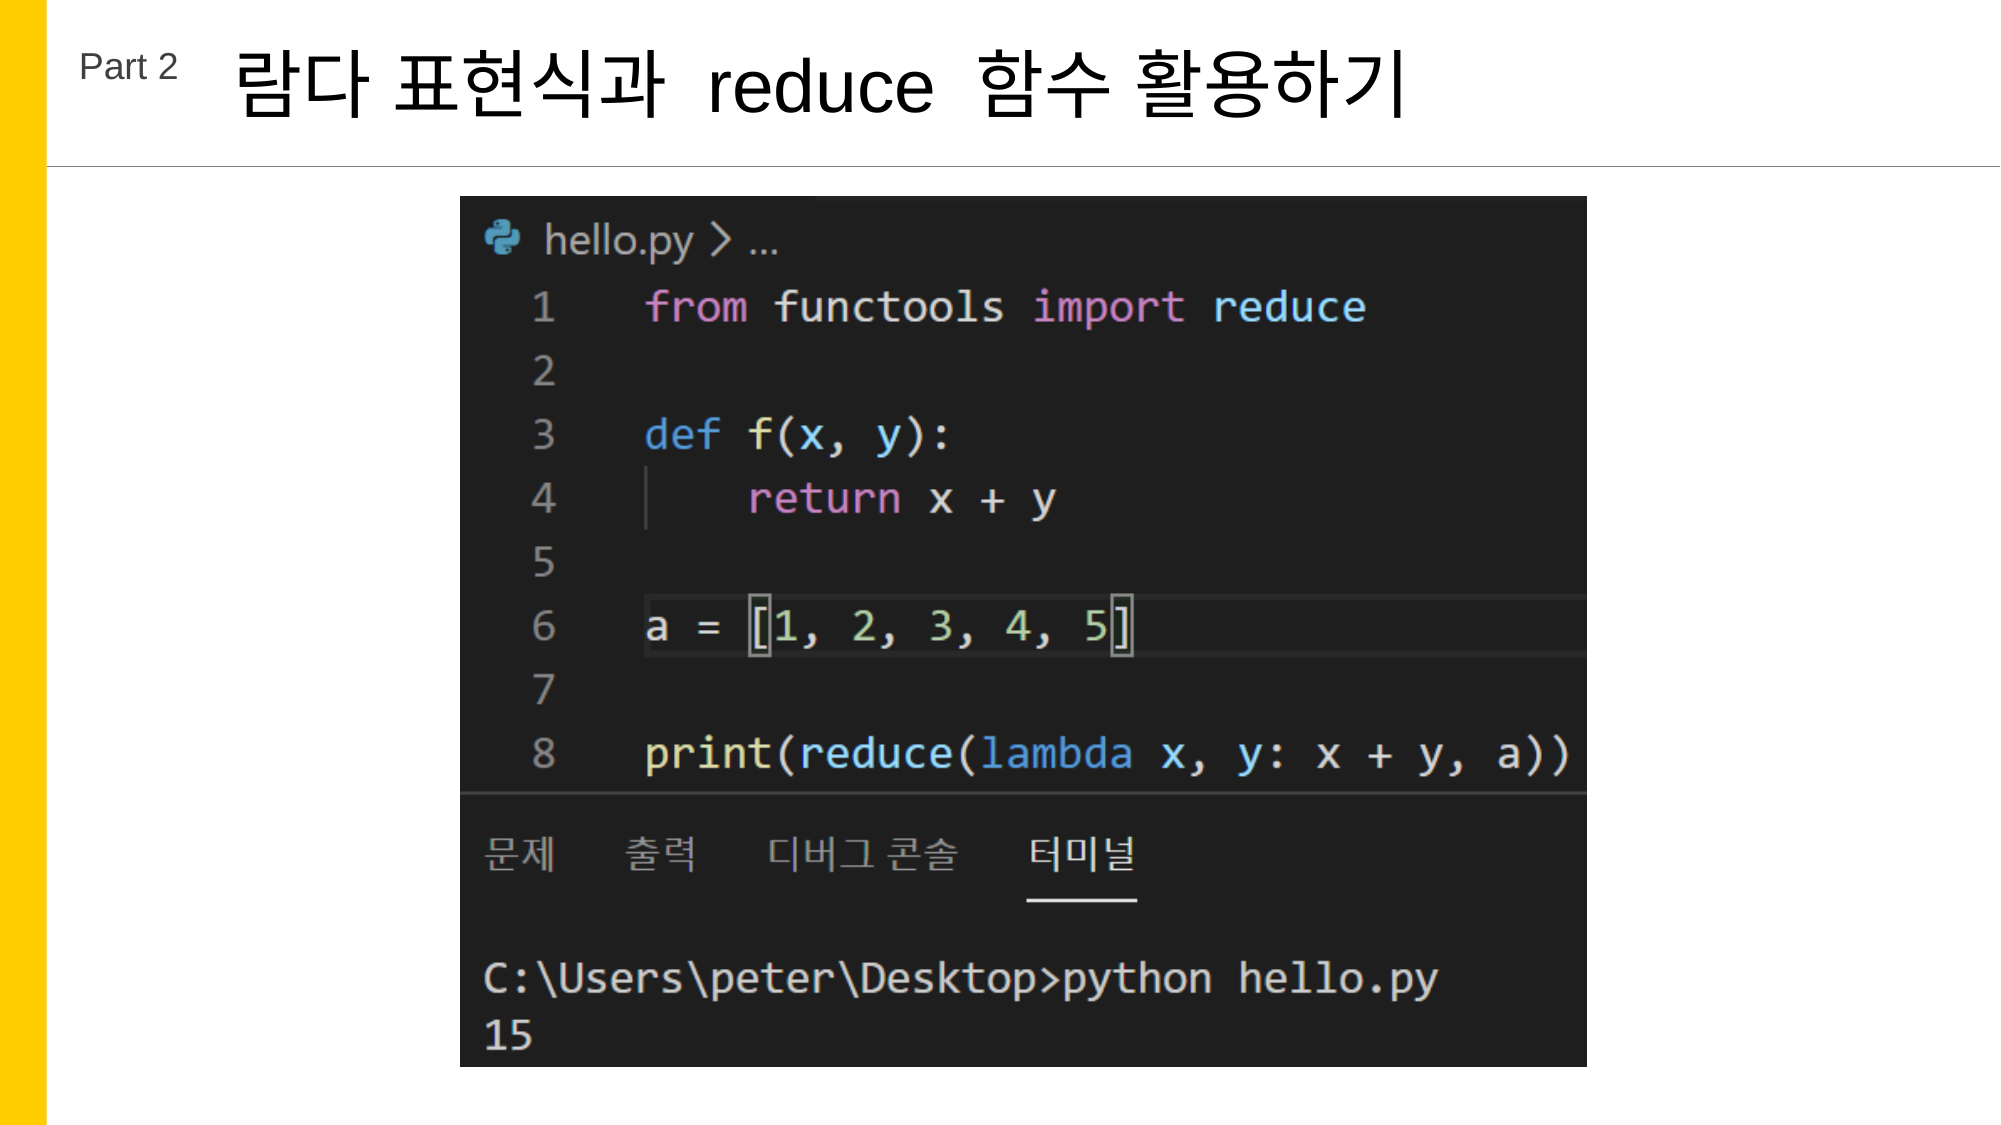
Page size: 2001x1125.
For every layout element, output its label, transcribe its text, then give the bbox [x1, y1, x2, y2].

picture [460, 196, 1587, 1067]
text_box [0, 0, 48, 1125]
text_box 람다 표현식과 reduce 함수 활용하기 [218, 30, 1426, 136]
text_box Part 2 [64, 34, 194, 95]
